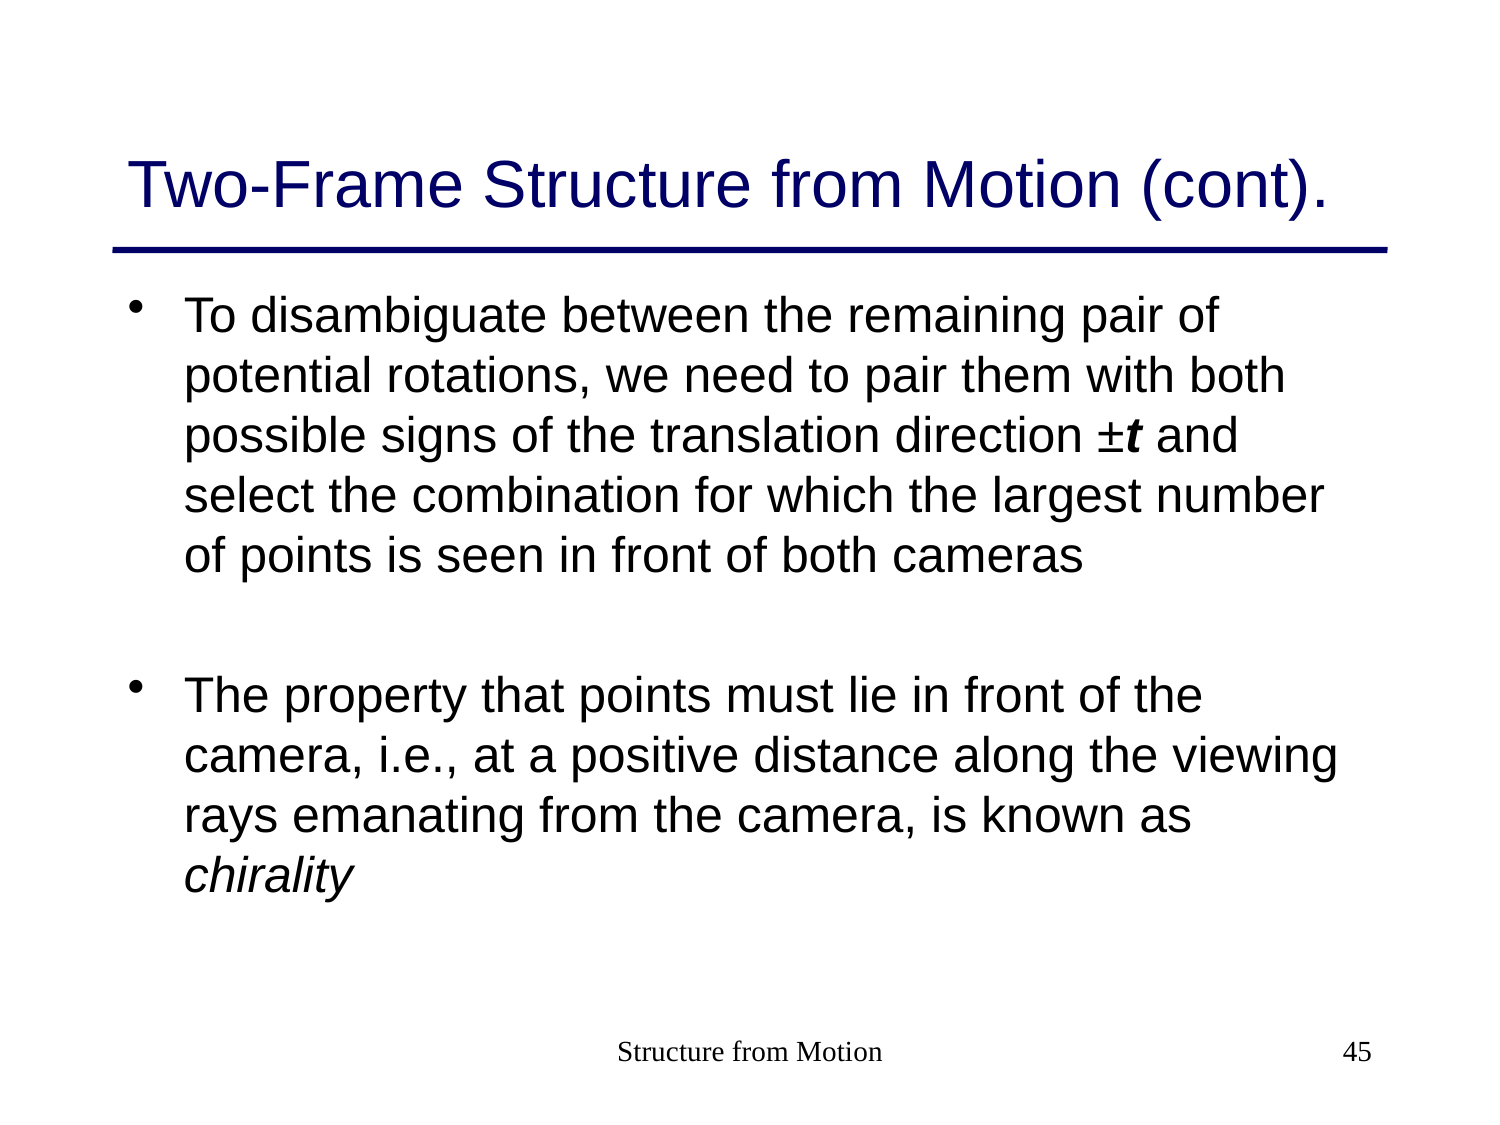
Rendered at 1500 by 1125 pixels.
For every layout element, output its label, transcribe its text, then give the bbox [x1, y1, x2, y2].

footer Structure from Motion [449, 1024, 1051, 1101]
title Two-Frame Structure from Motion (cont). [112, 99, 1388, 263]
list To disambiguate between the remaining pair of potential rotations, we need to pair them with both possible signs of the translation direction ±t and select the combination for which the largest number of points is seen in front of both cameras The property that points must lie in front of the camera, i.e., at a positive distance along the viewing rays emanating from the camera, is known as chirality [112, 274, 1388, 988]
slide_number 45 [1074, 1024, 1388, 1101]
